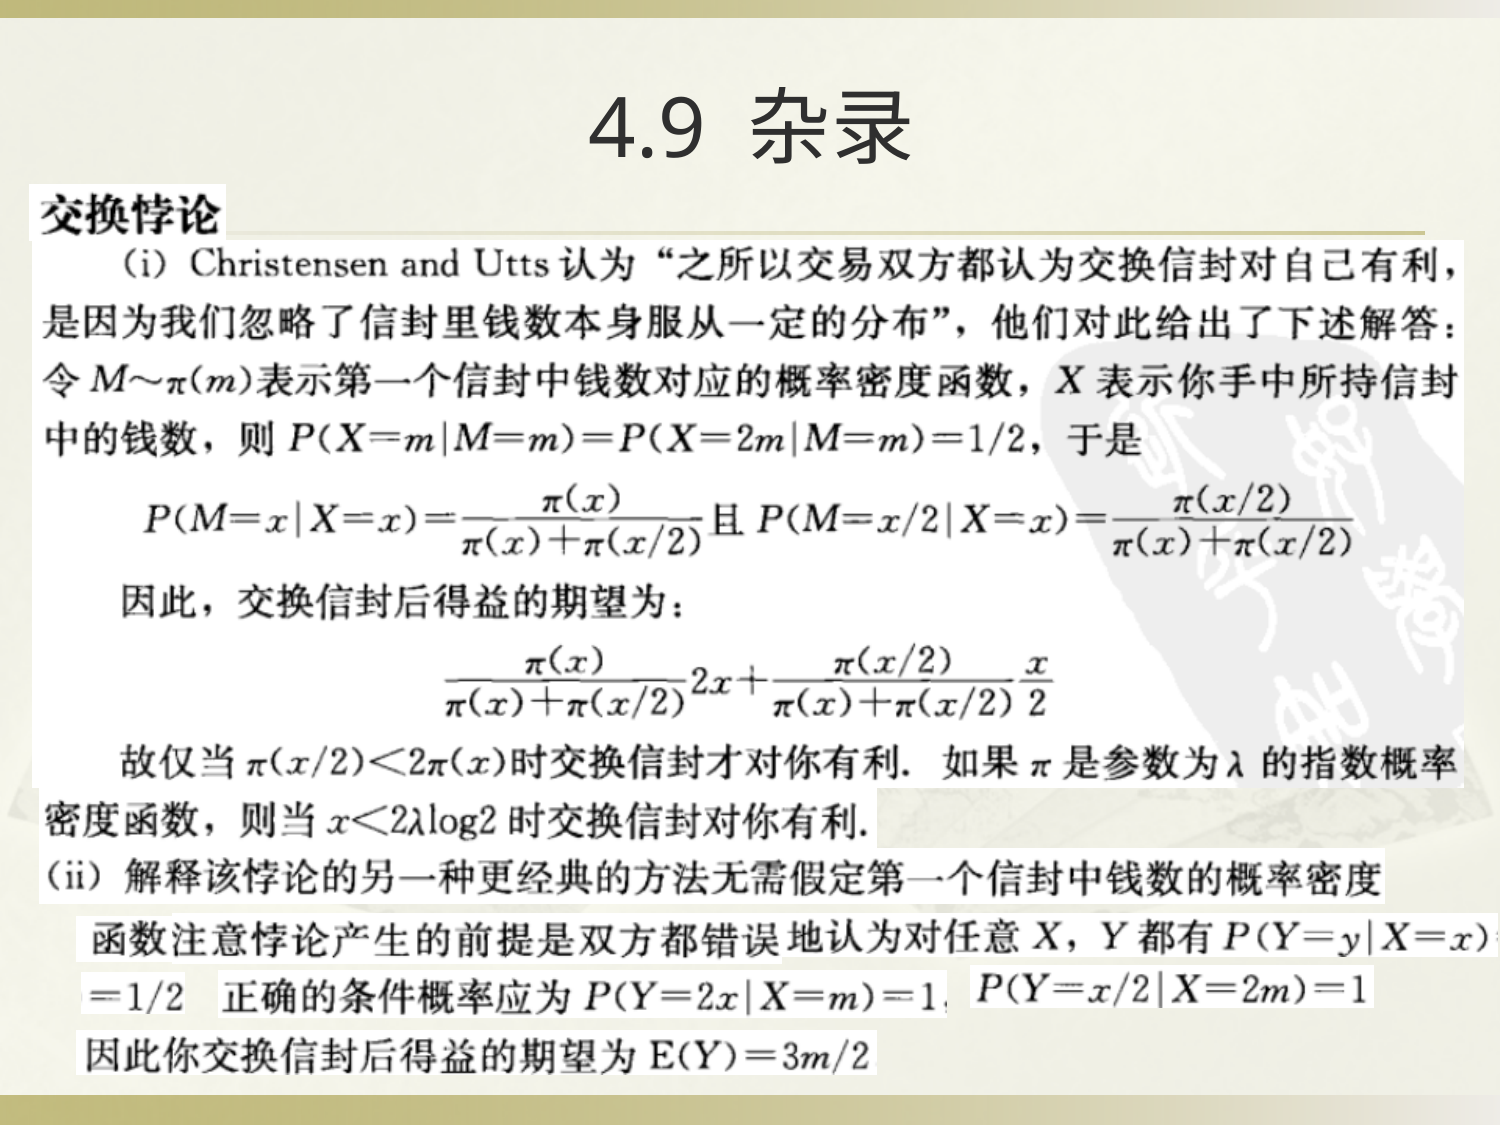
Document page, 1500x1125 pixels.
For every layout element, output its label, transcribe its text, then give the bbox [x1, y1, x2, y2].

title 4.9 杂录 [76, 30, 1427, 219]
picture [969, 965, 1374, 1009]
picture [29, 183, 1465, 904]
picture [217, 970, 948, 1018]
picture [81, 972, 186, 1014]
picture [76, 912, 1499, 965]
picture [76, 1029, 878, 1075]
